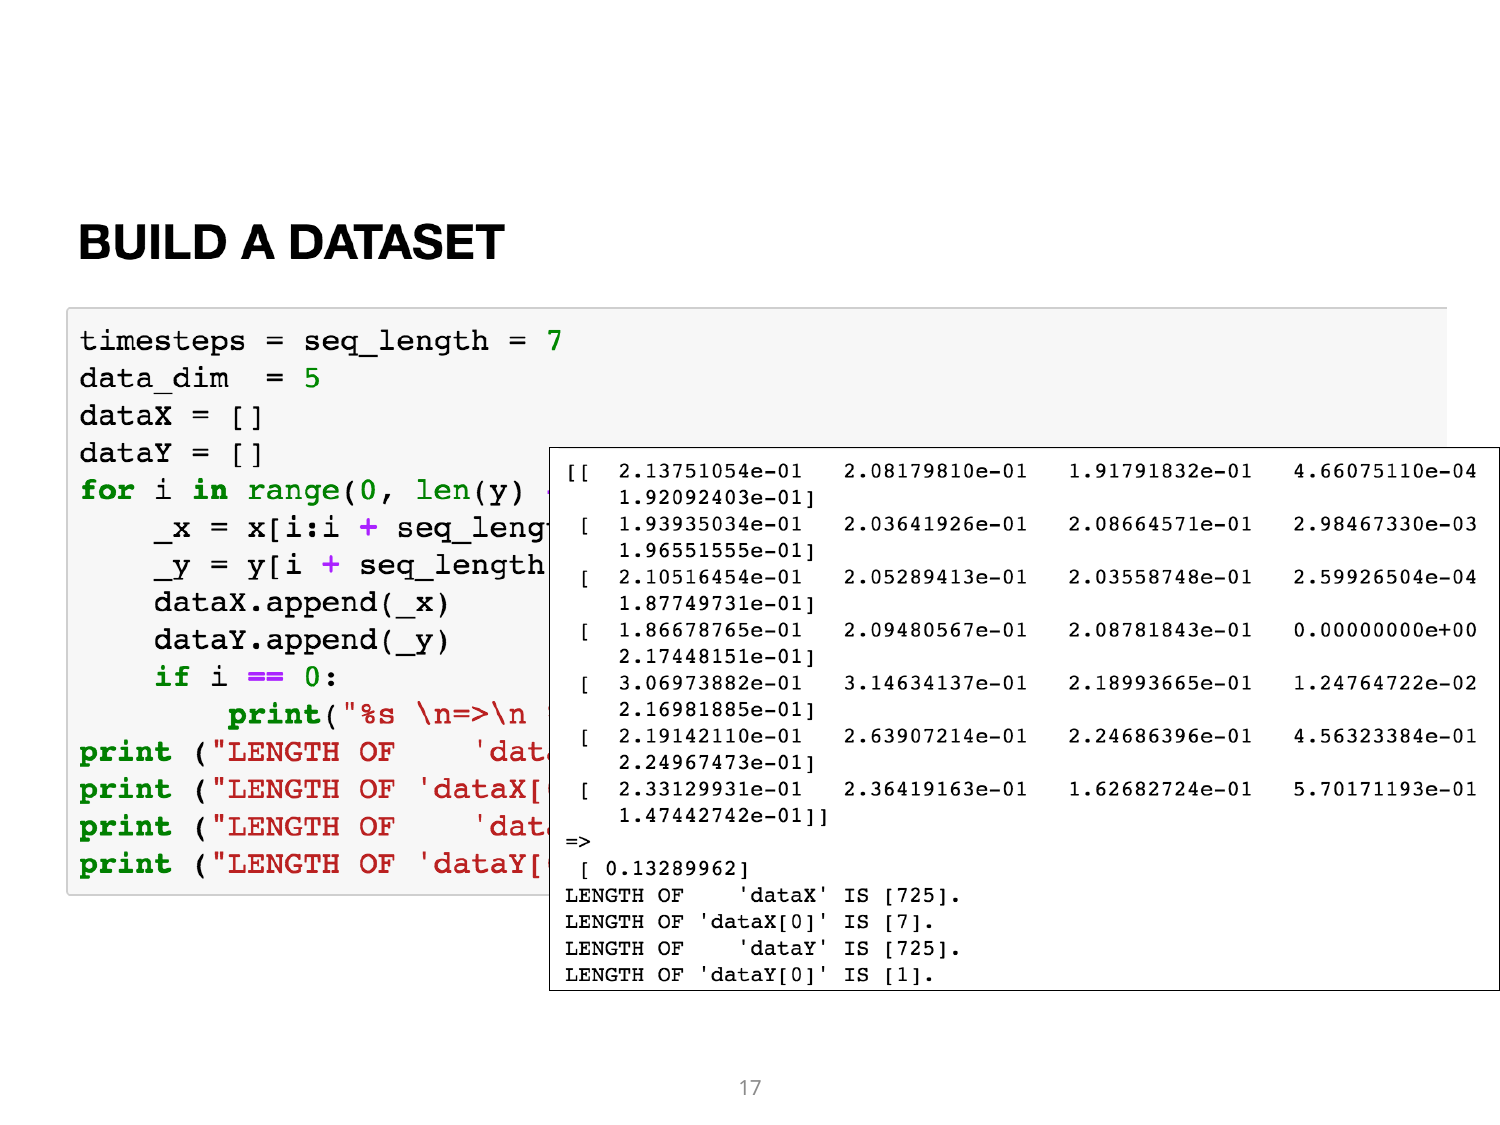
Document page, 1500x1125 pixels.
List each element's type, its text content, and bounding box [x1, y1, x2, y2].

picture [548, 447, 1500, 991]
slide_number 17 [575, 1058, 925, 1119]
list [52, 193, 1448, 908]
